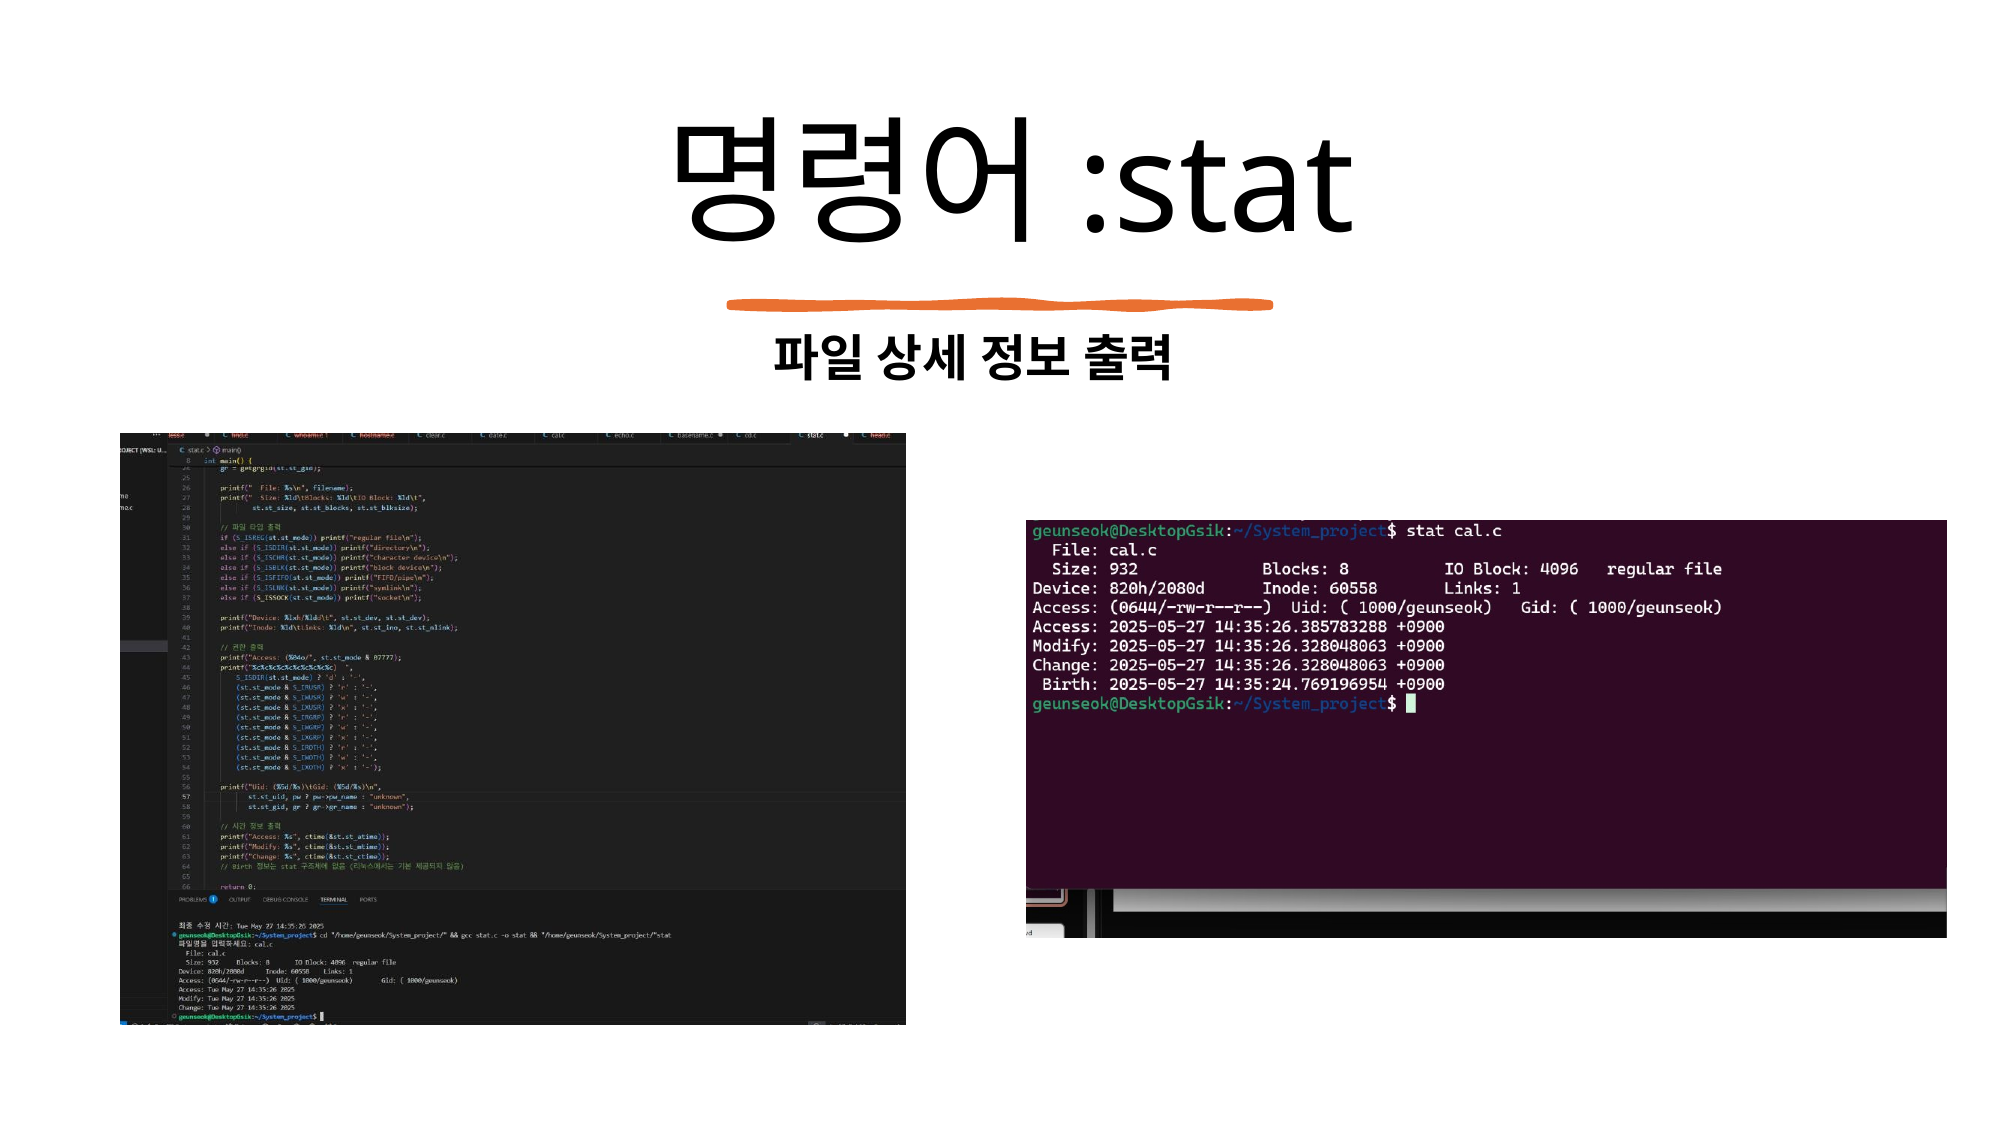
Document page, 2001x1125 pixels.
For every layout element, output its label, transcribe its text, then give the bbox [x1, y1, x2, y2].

picture [1025, 520, 1948, 938]
text_box 파일 상세 정보 출력 [771, 324, 1229, 387]
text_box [726, 297, 1274, 313]
picture [119, 433, 907, 1026]
title 명령어:stat [361, 91, 1639, 282]
